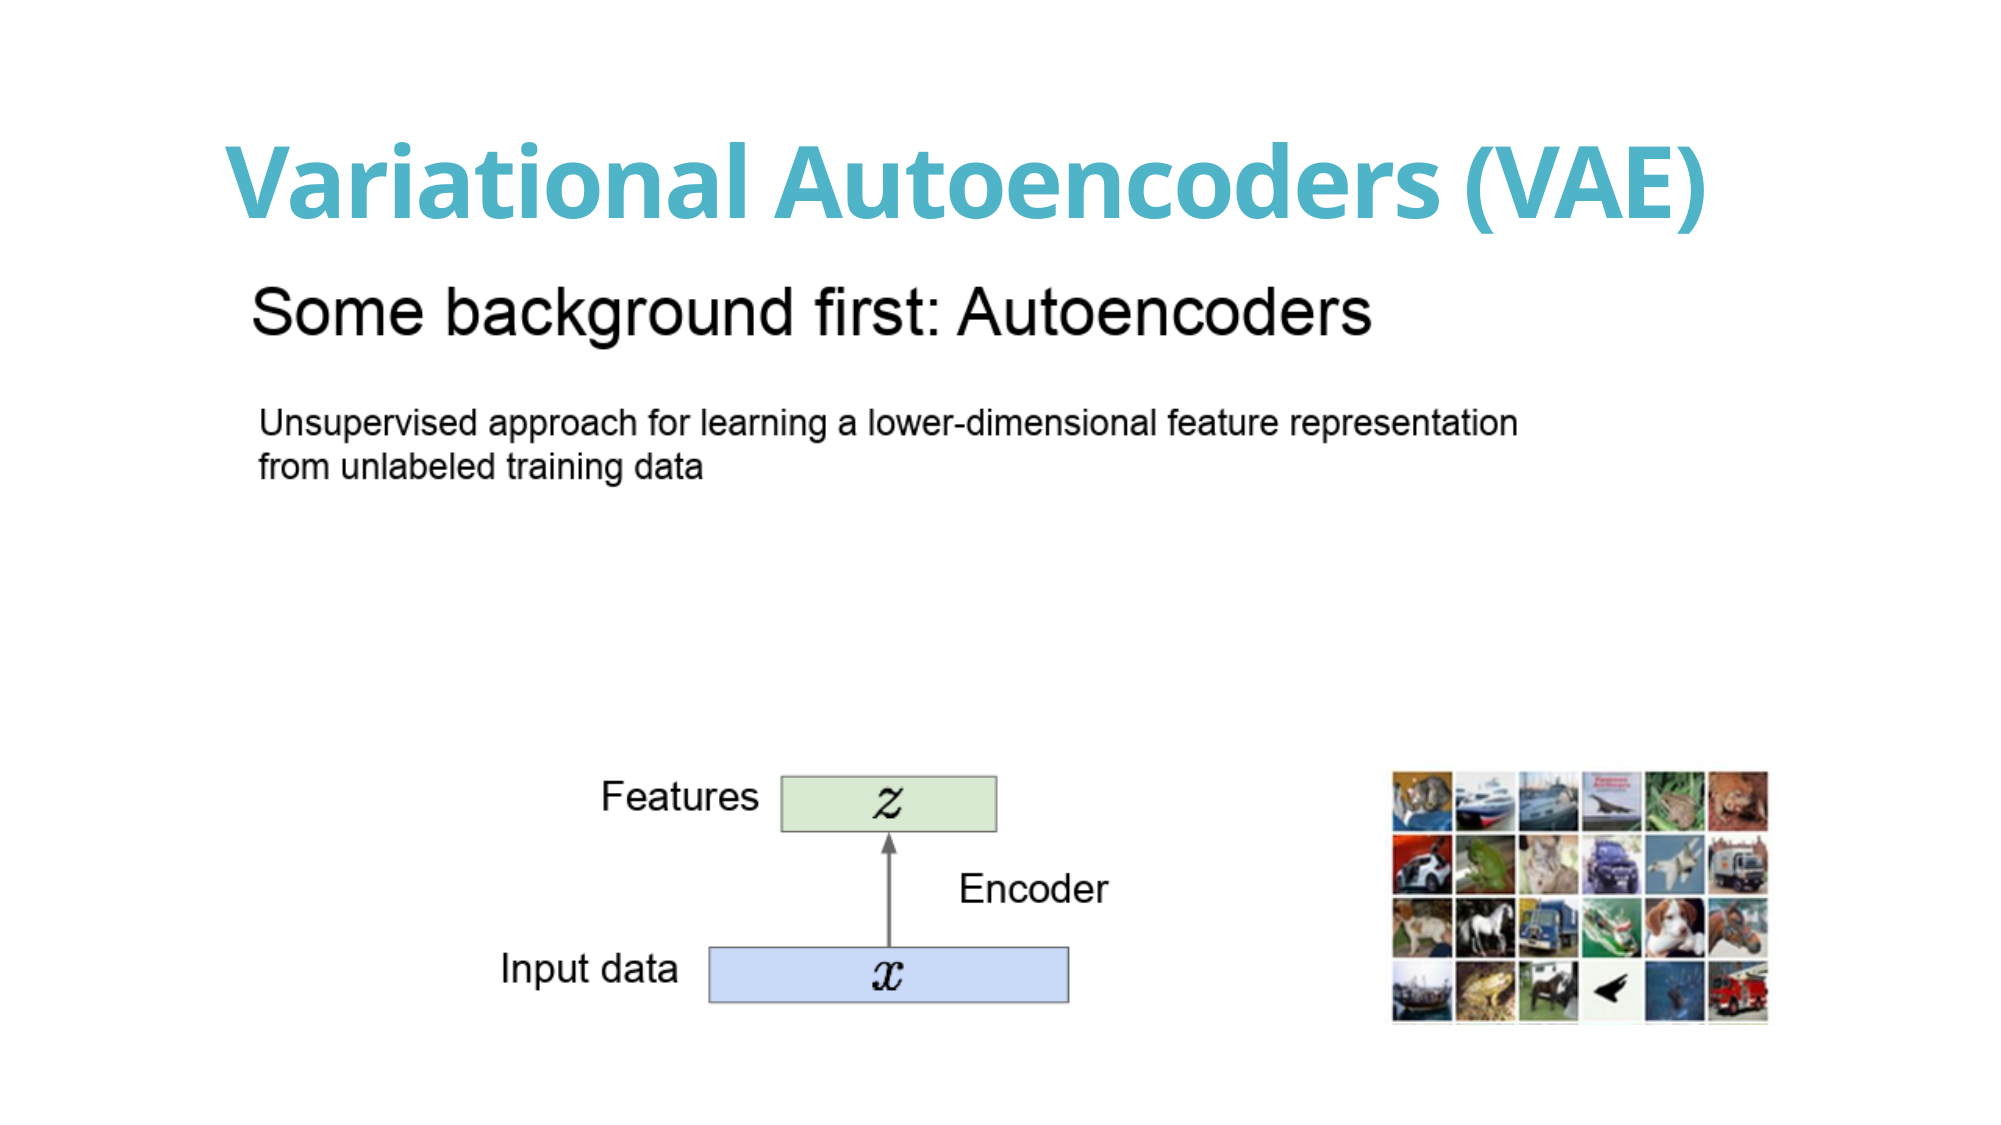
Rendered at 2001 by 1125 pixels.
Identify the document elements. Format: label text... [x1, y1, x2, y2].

title Variational Autoencoders (VAE) [83, 52, 1851, 325]
picture [234, 273, 1784, 1026]
